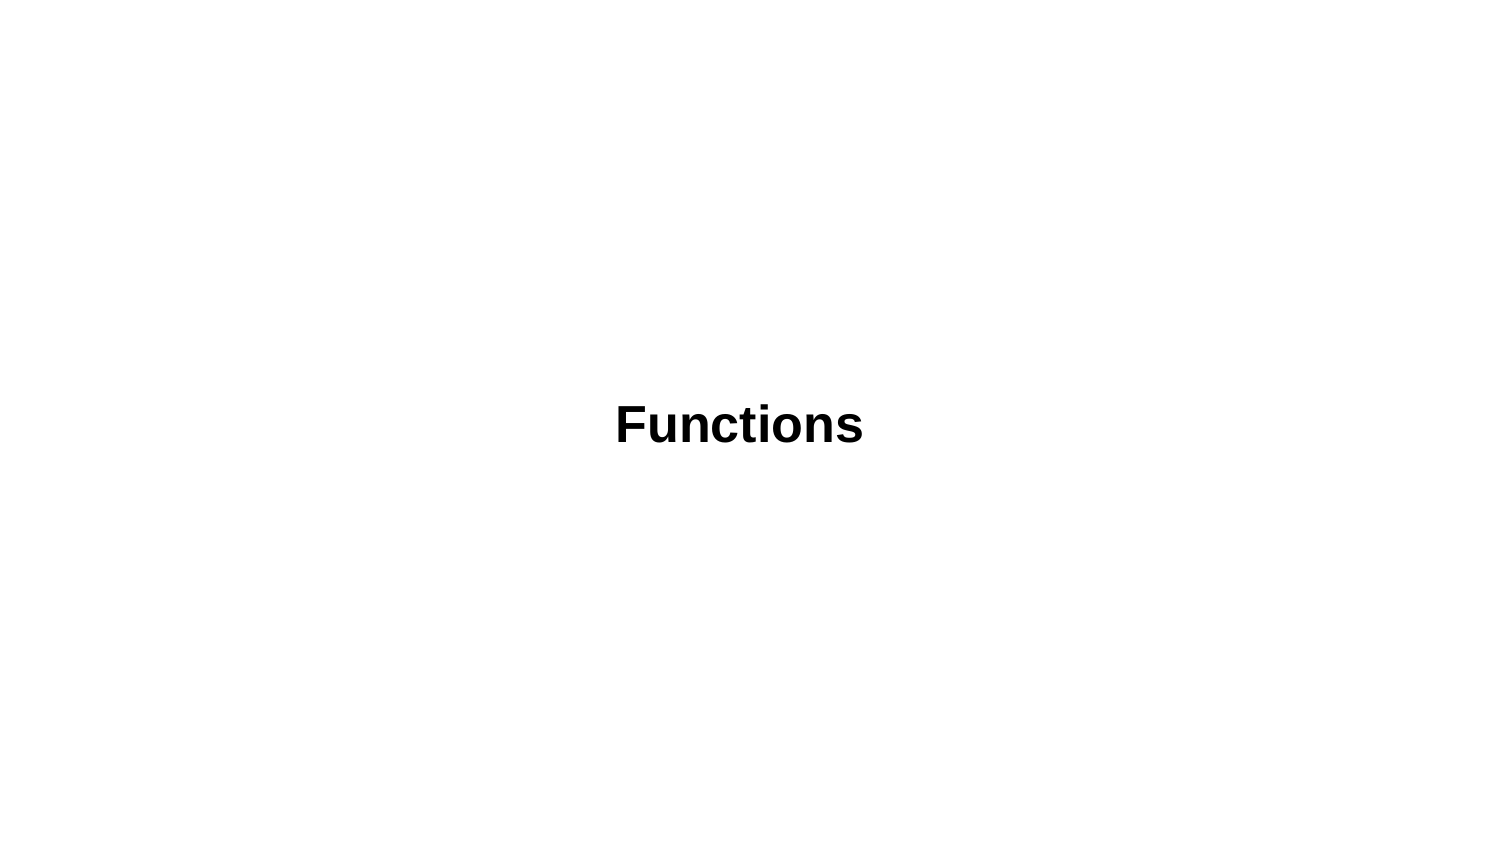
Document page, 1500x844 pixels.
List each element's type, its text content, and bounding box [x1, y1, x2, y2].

text_box Functions [600, 375, 900, 468]
